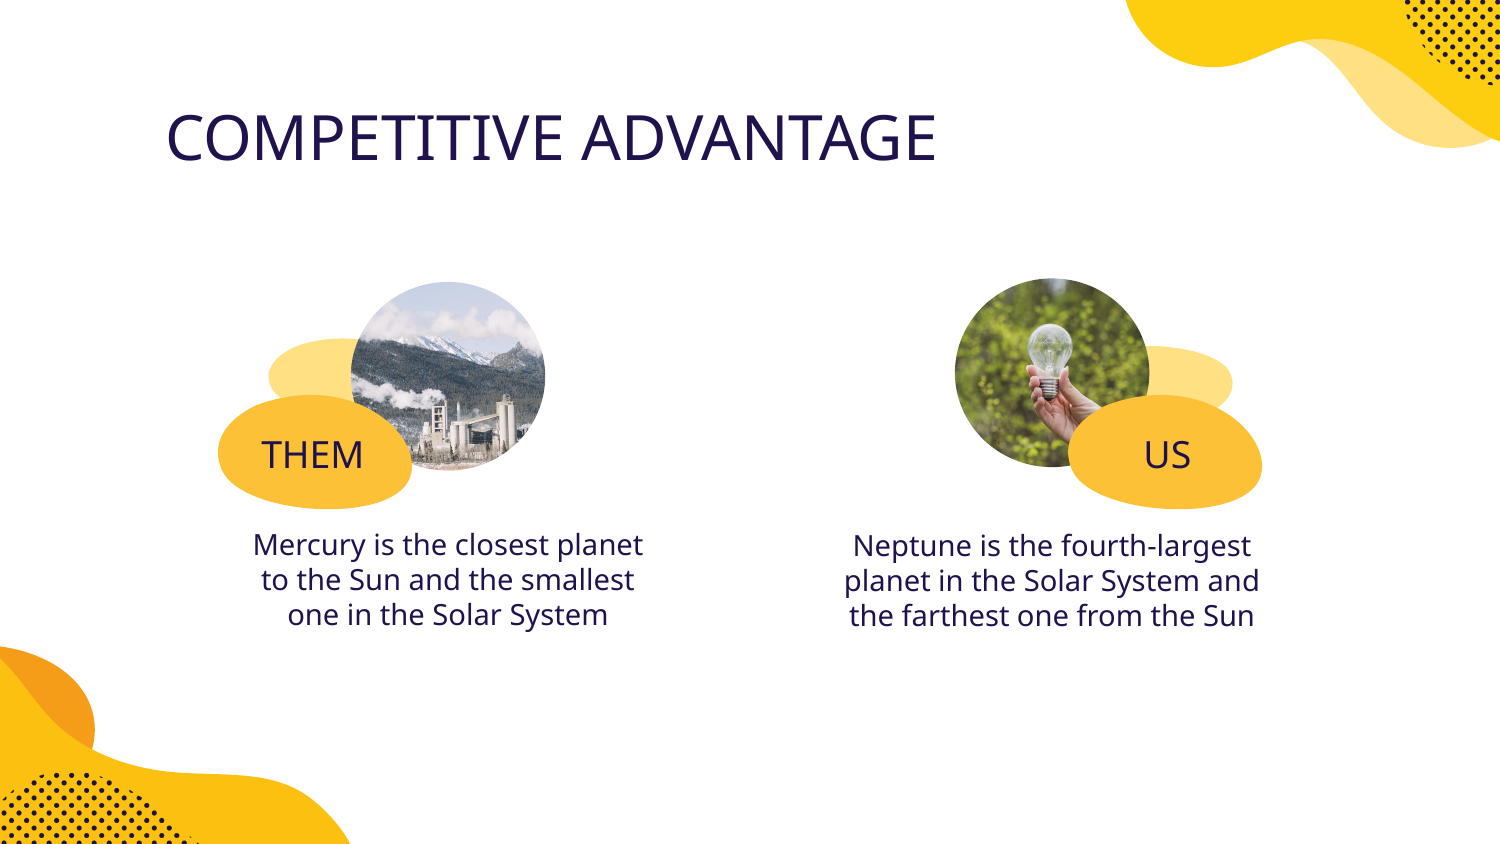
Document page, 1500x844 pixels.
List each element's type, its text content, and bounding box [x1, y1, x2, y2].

picture [1310, 0, 1500, 126]
title THEM [200, 431, 348, 477]
text_box [224, 394, 345, 431]
text_box [1155, 346, 1233, 408]
text_box [1076, 477, 1261, 510]
text_box [226, 477, 410, 510]
picture [954, 278, 1150, 468]
subtitle Neptune is the fourth-largest planet in the Solar System and the farthest one from the Sun [827, 512, 1278, 701]
title US [1054, 431, 1280, 477]
picture [0, 677, 463, 844]
picture [350, 281, 546, 471]
subtitle Mercury is the closest planet to the Sun and the smallest one in the Solar System [223, 511, 674, 700]
text_box [1155, 394, 1248, 431]
text_box [268, 338, 345, 399]
title COMPETITIVE ADVANTAGE [150, 83, 1350, 174]
